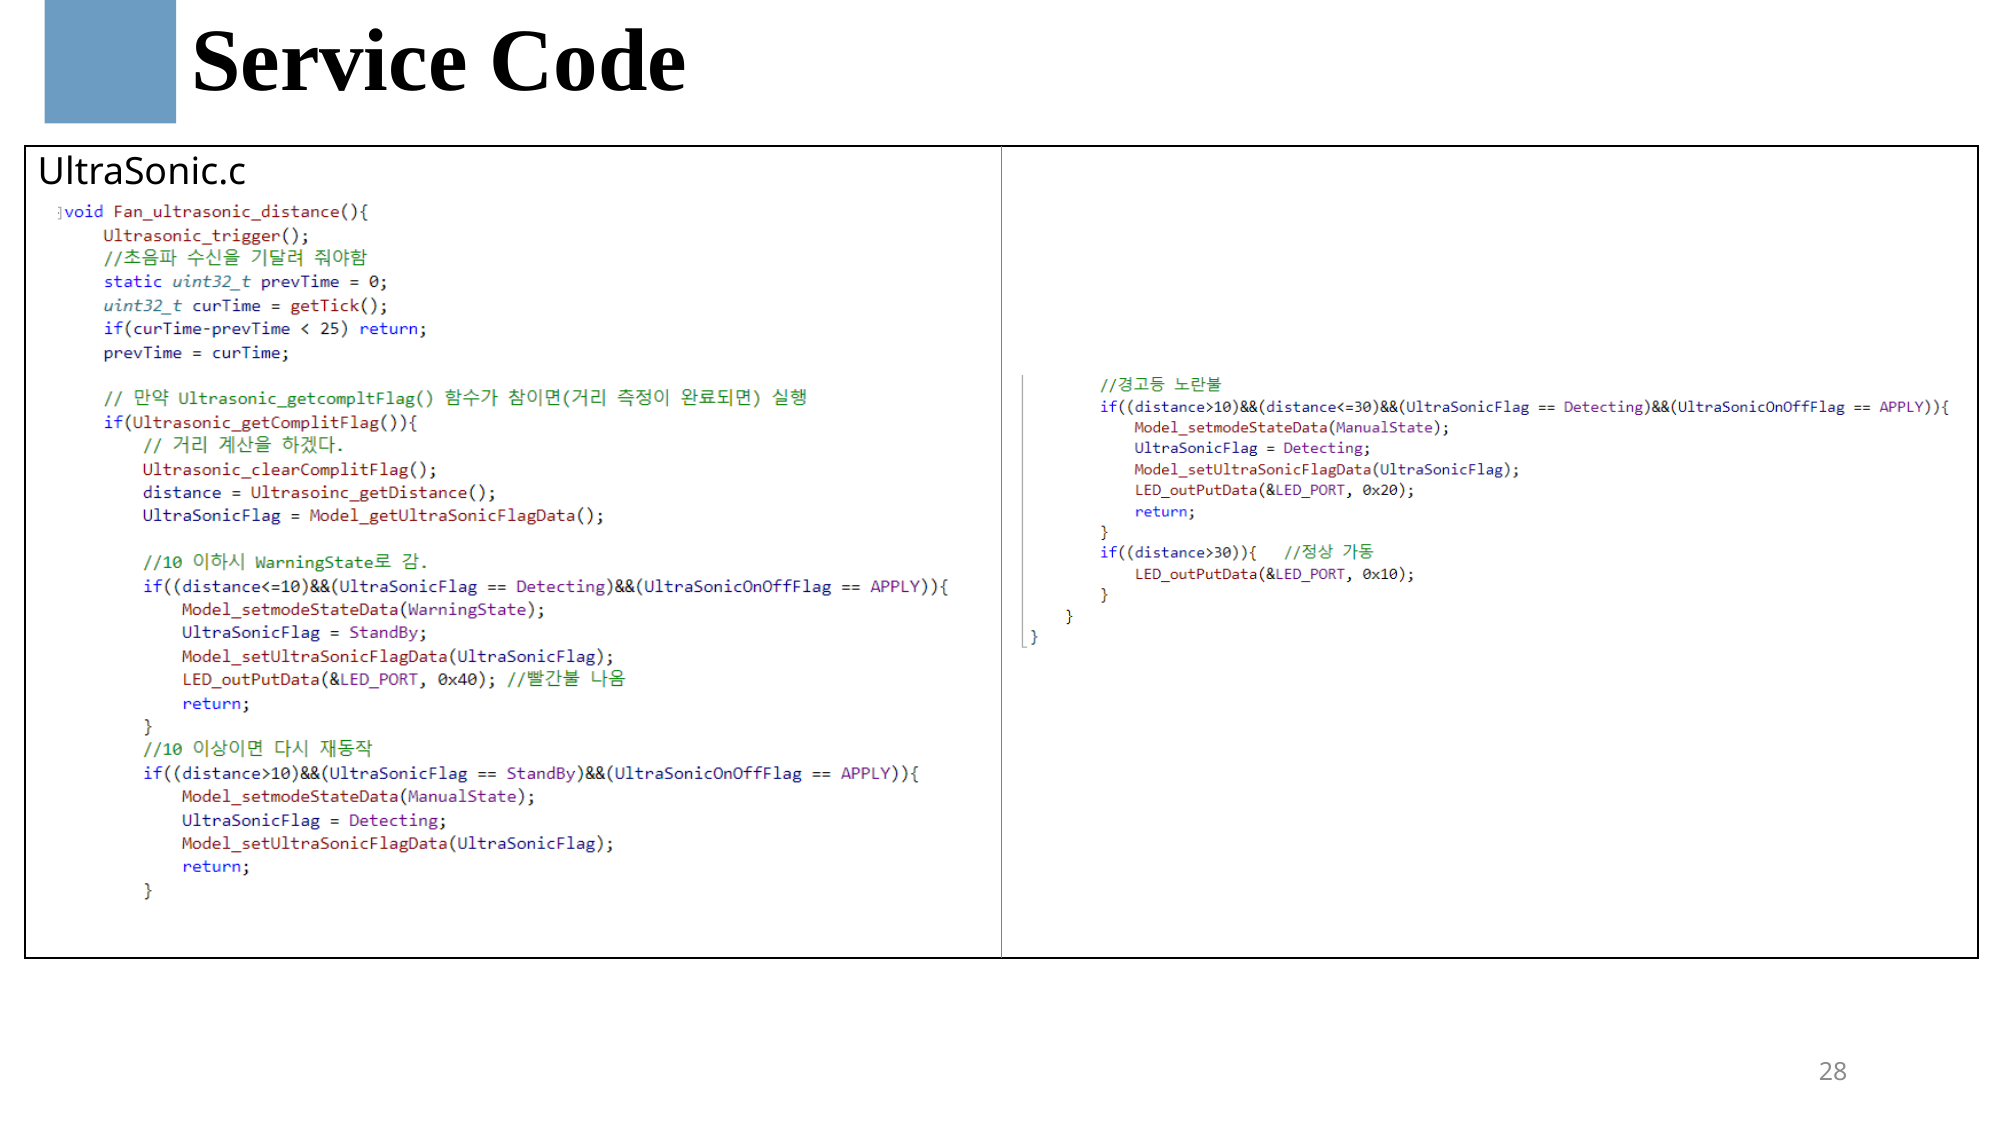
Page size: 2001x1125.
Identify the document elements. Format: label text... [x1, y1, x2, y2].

picture [58, 200, 1001, 904]
picture [1002, 200, 1961, 904]
text_box [24, 145, 1979, 959]
slide_number 28 [1412, 1042, 1863, 1103]
title Service Code [176, 6, 1902, 118]
text_box UltraSonic.c [22, 139, 262, 200]
